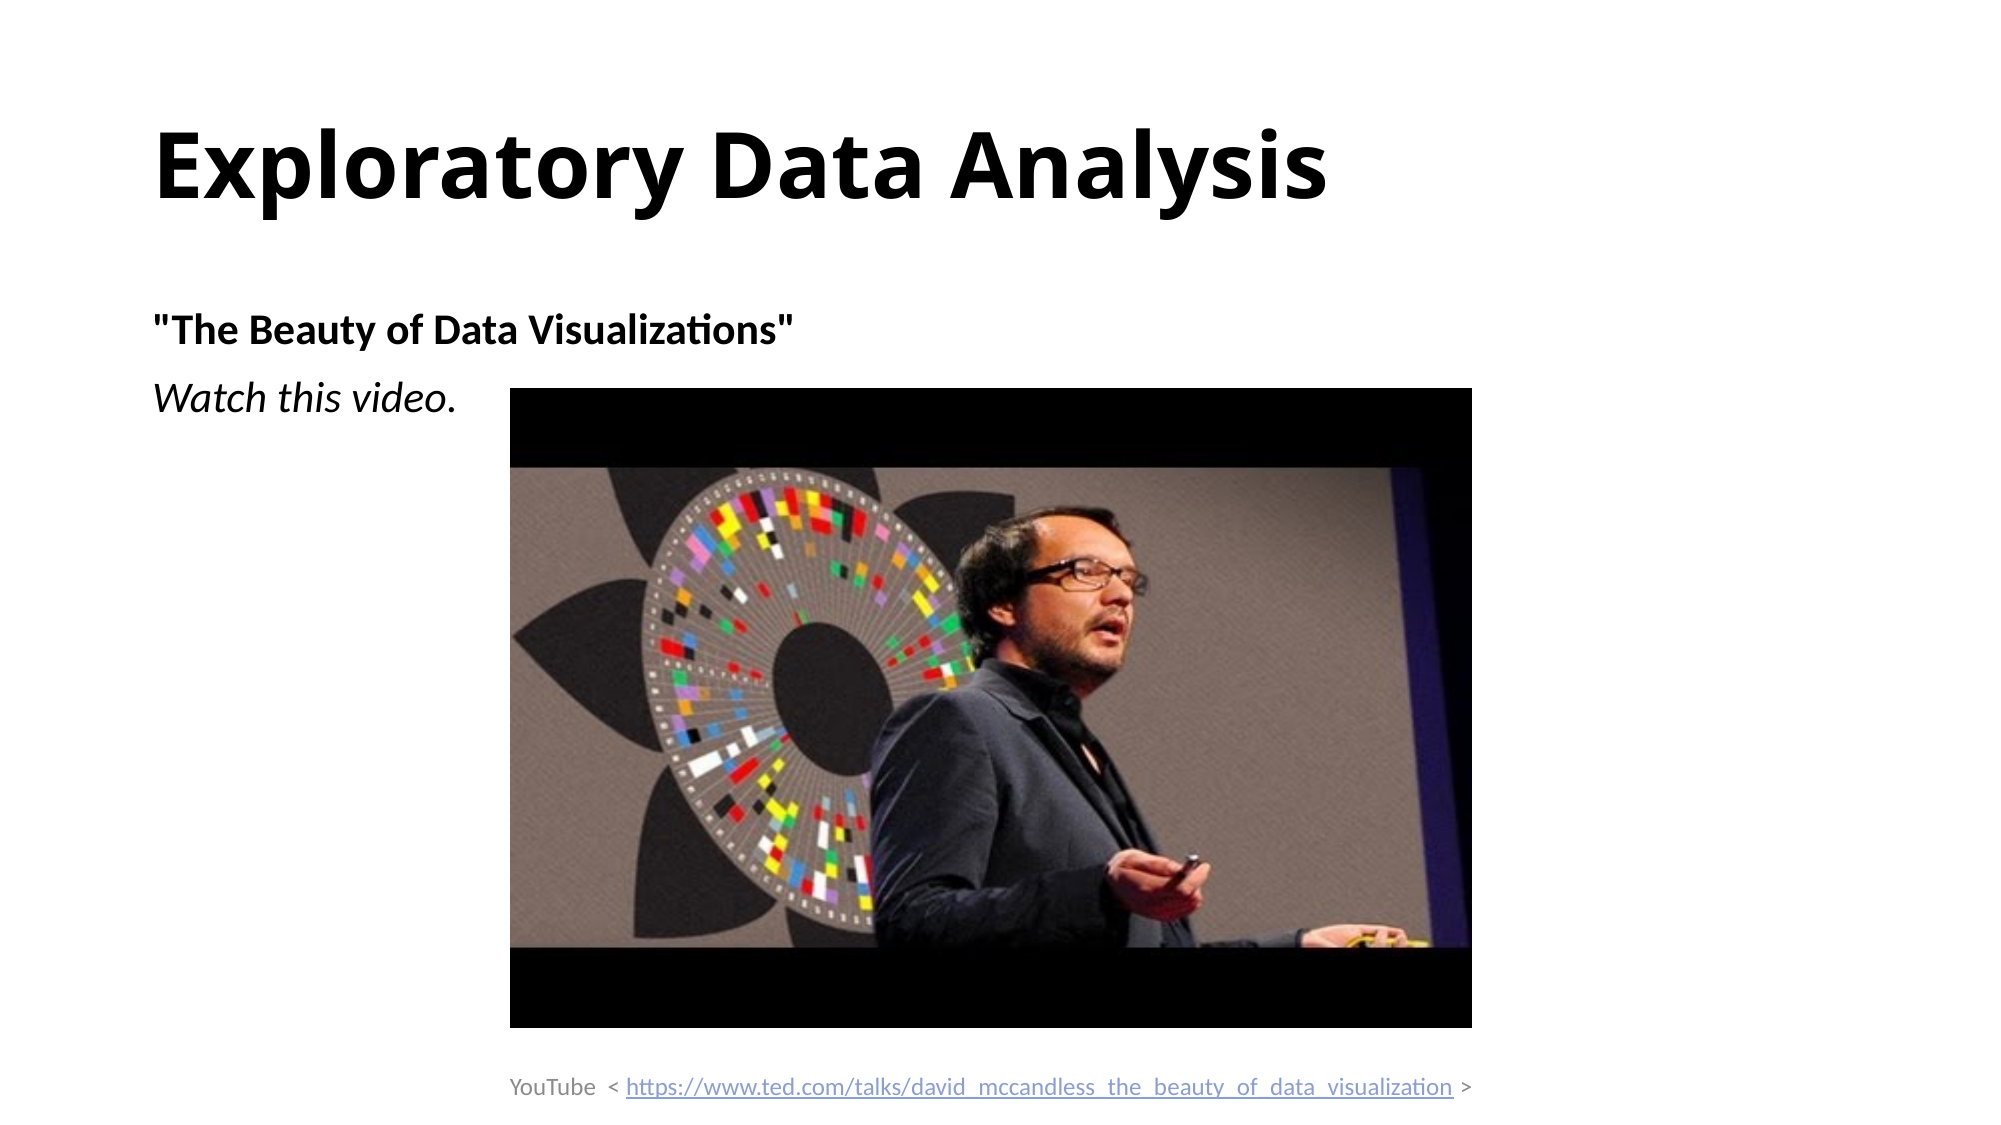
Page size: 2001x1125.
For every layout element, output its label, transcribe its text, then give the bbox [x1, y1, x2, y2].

list "The Beauty of Data Visualizations" Watch this video. [137, 299, 1863, 1014]
footer YouTube < https://www.ted.com/talks/david_mccandless_the_beauty_of_data_visualization > [17, 1058, 1965, 1113]
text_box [509, 387, 1473, 1029]
title Exploratory Data Analysis [137, 59, 1863, 278]
